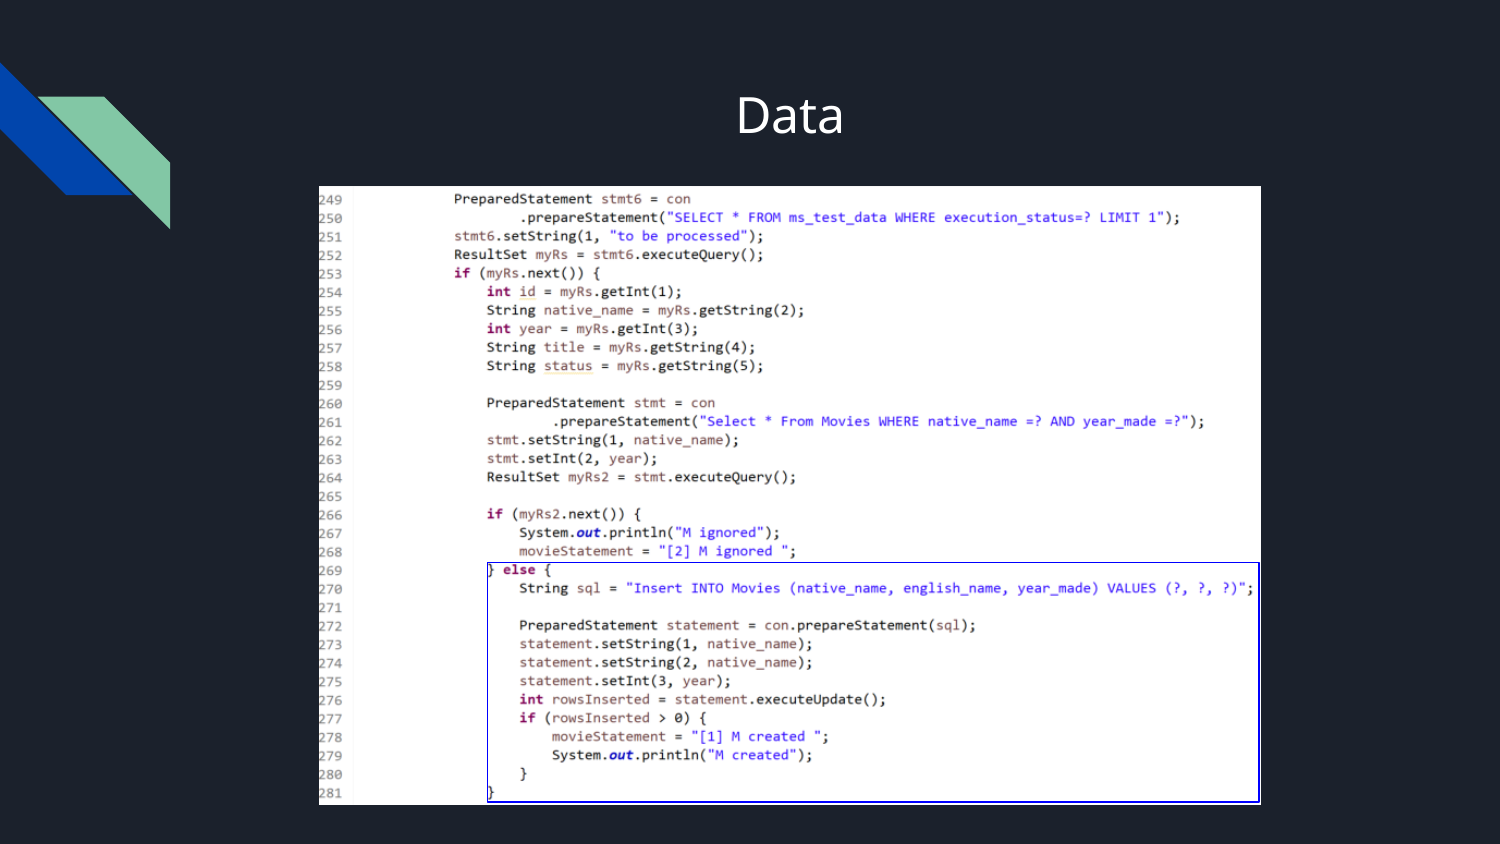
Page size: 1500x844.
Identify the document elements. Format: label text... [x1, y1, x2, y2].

picture [319, 186, 1261, 806]
title Data [212, 64, 1368, 215]
